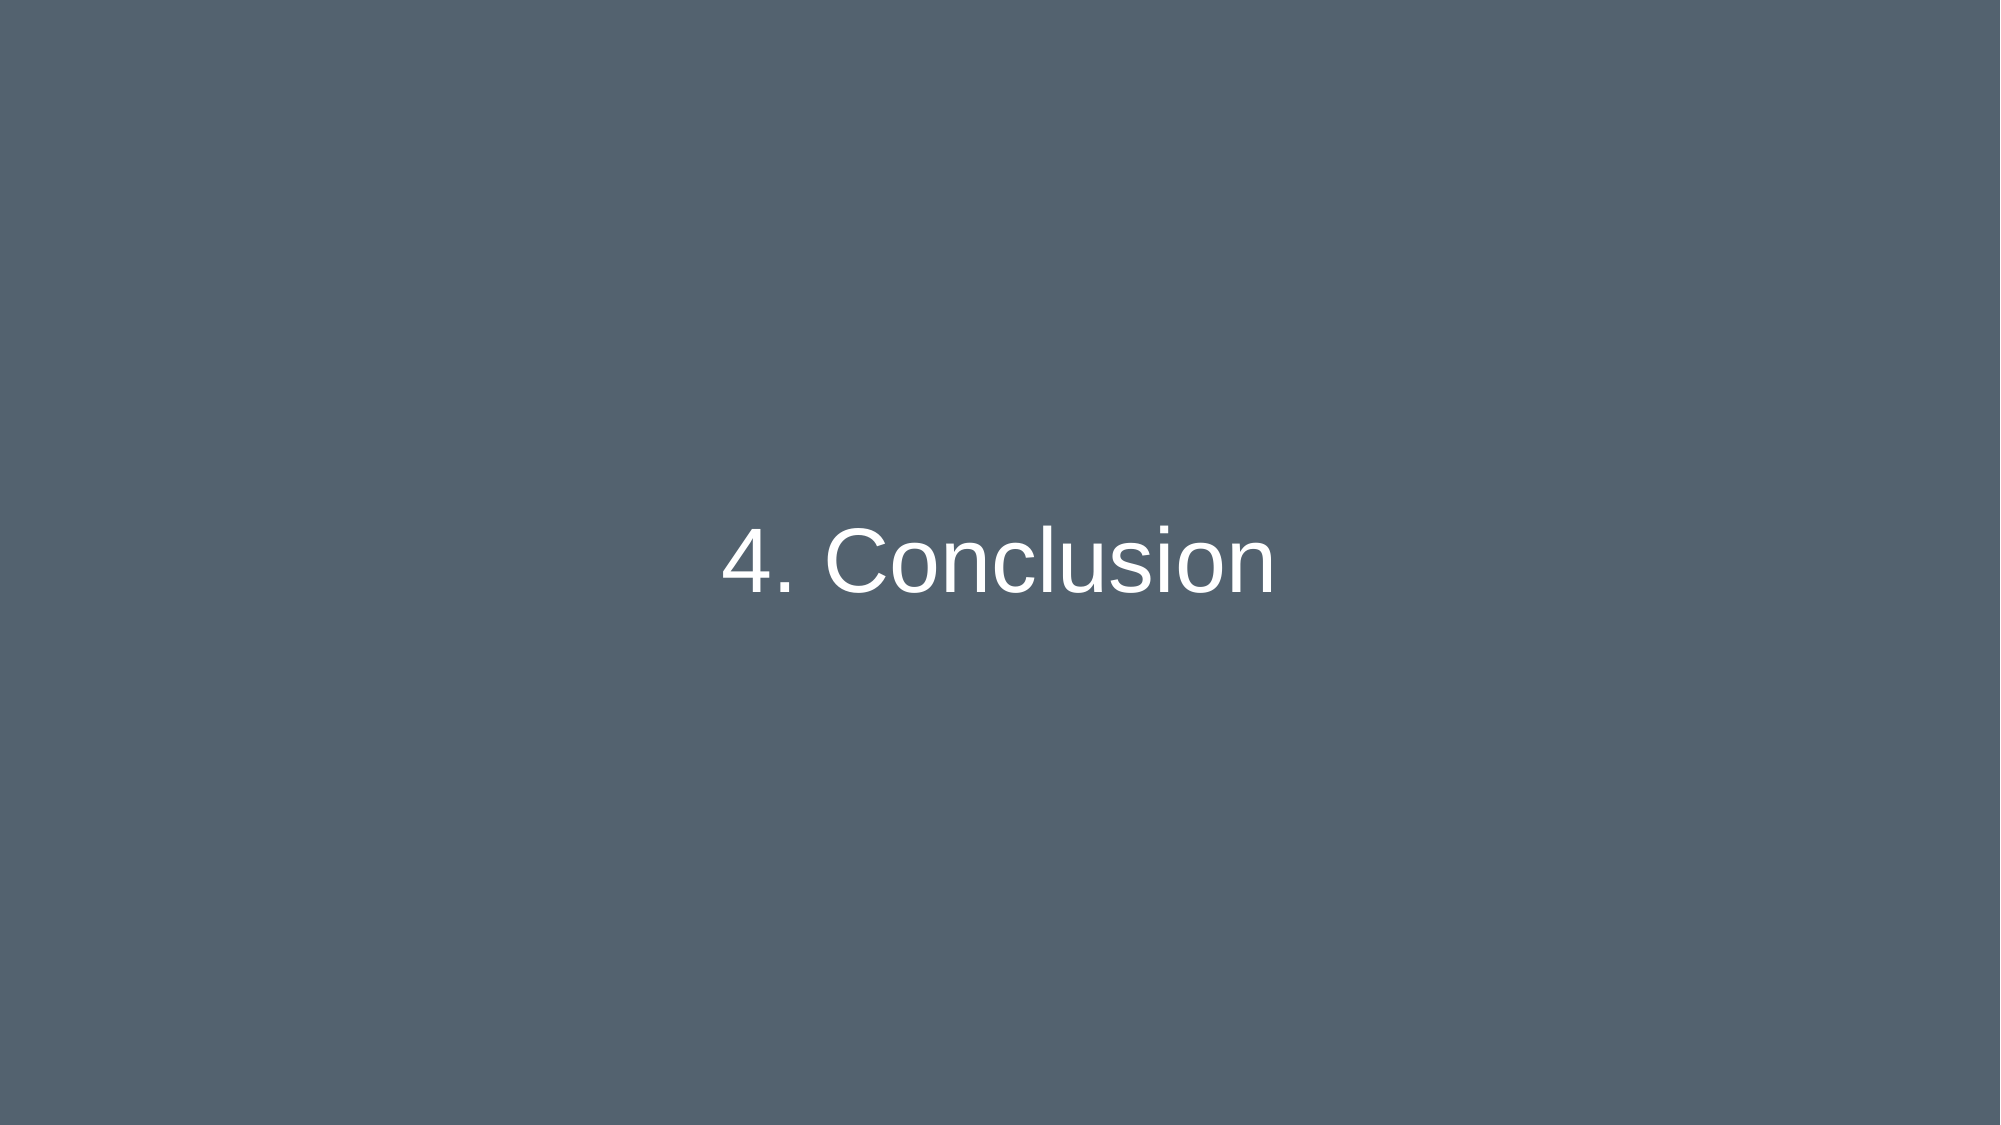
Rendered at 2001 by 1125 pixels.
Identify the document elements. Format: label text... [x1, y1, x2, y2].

title 4. Conclusion [0, 486, 2000, 639]
